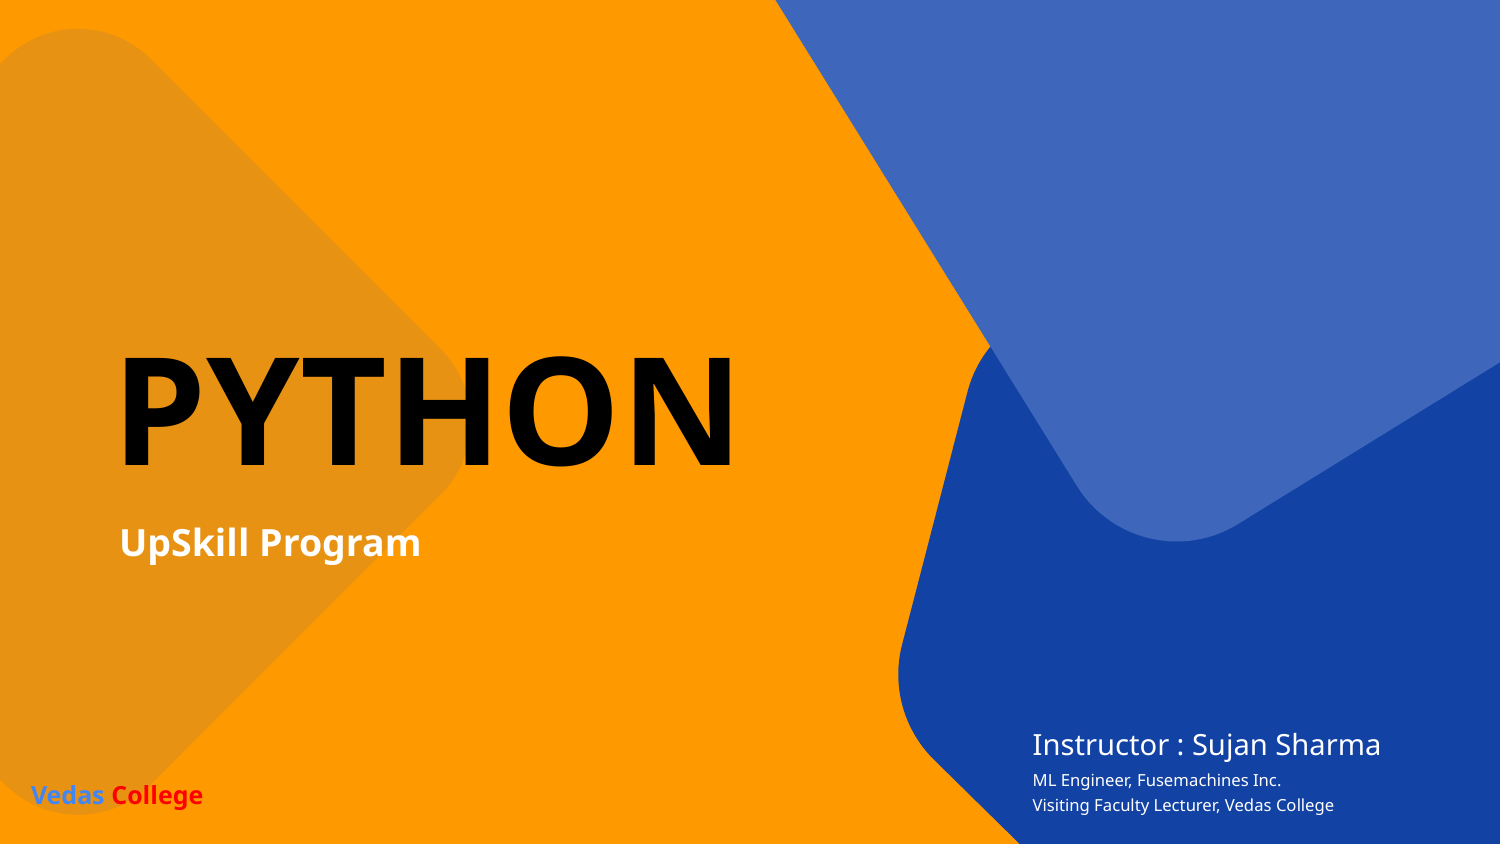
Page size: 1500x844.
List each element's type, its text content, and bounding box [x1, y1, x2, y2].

text_box Vedas College [16, 770, 366, 819]
text_box ML Engineer, Fusemachines Inc. [1017, 755, 1484, 790]
text_box Visiting Faculty Lecturer, Vedas College [1017, 790, 1484, 819]
text_box Instructor : Sujan Sharma [1017, 718, 1484, 755]
title PYTHON [97, 262, 990, 582]
text_box UpSkill Program [104, 517, 741, 567]
